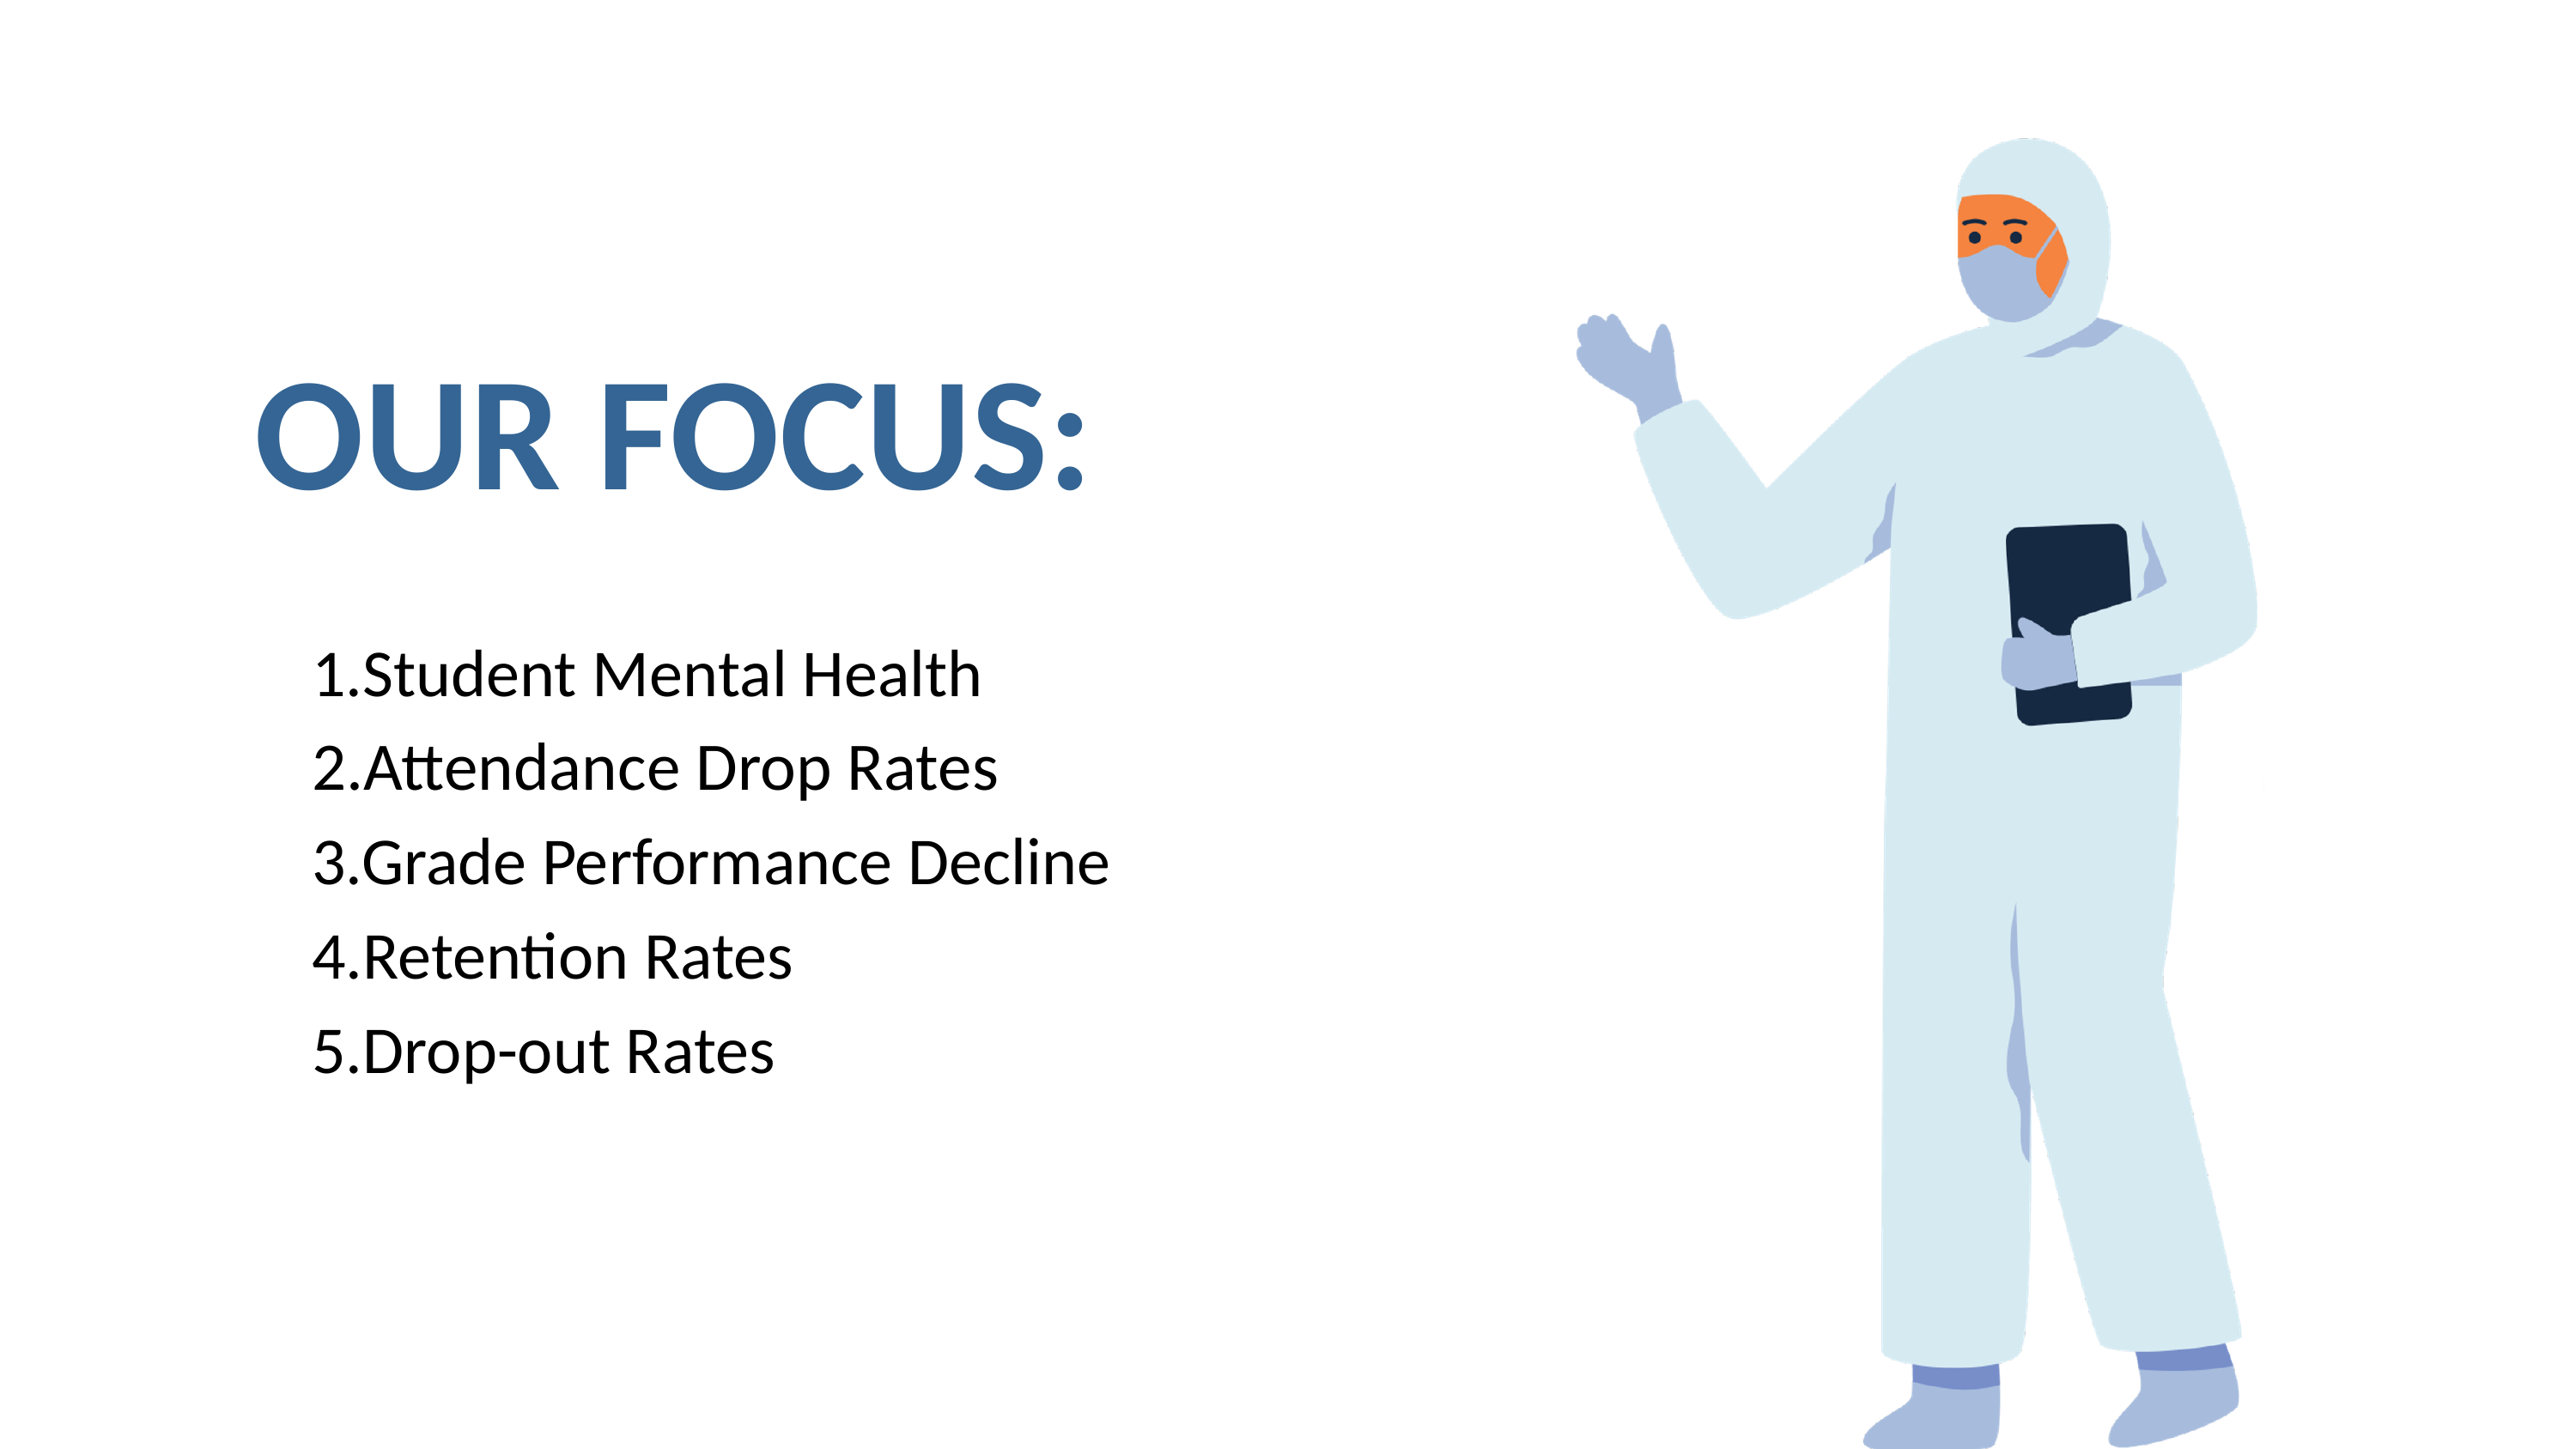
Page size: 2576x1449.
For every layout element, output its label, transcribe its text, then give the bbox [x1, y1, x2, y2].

text_box OUR FOCUS: 1.Student Mental Health 2.Attendance Drop Rates 3.Grade Performance Decline 4.Retention Rates 5.Drop-out Rates [254, 176, 1288, 1268]
text_box [1484, 120, 2264, 1449]
